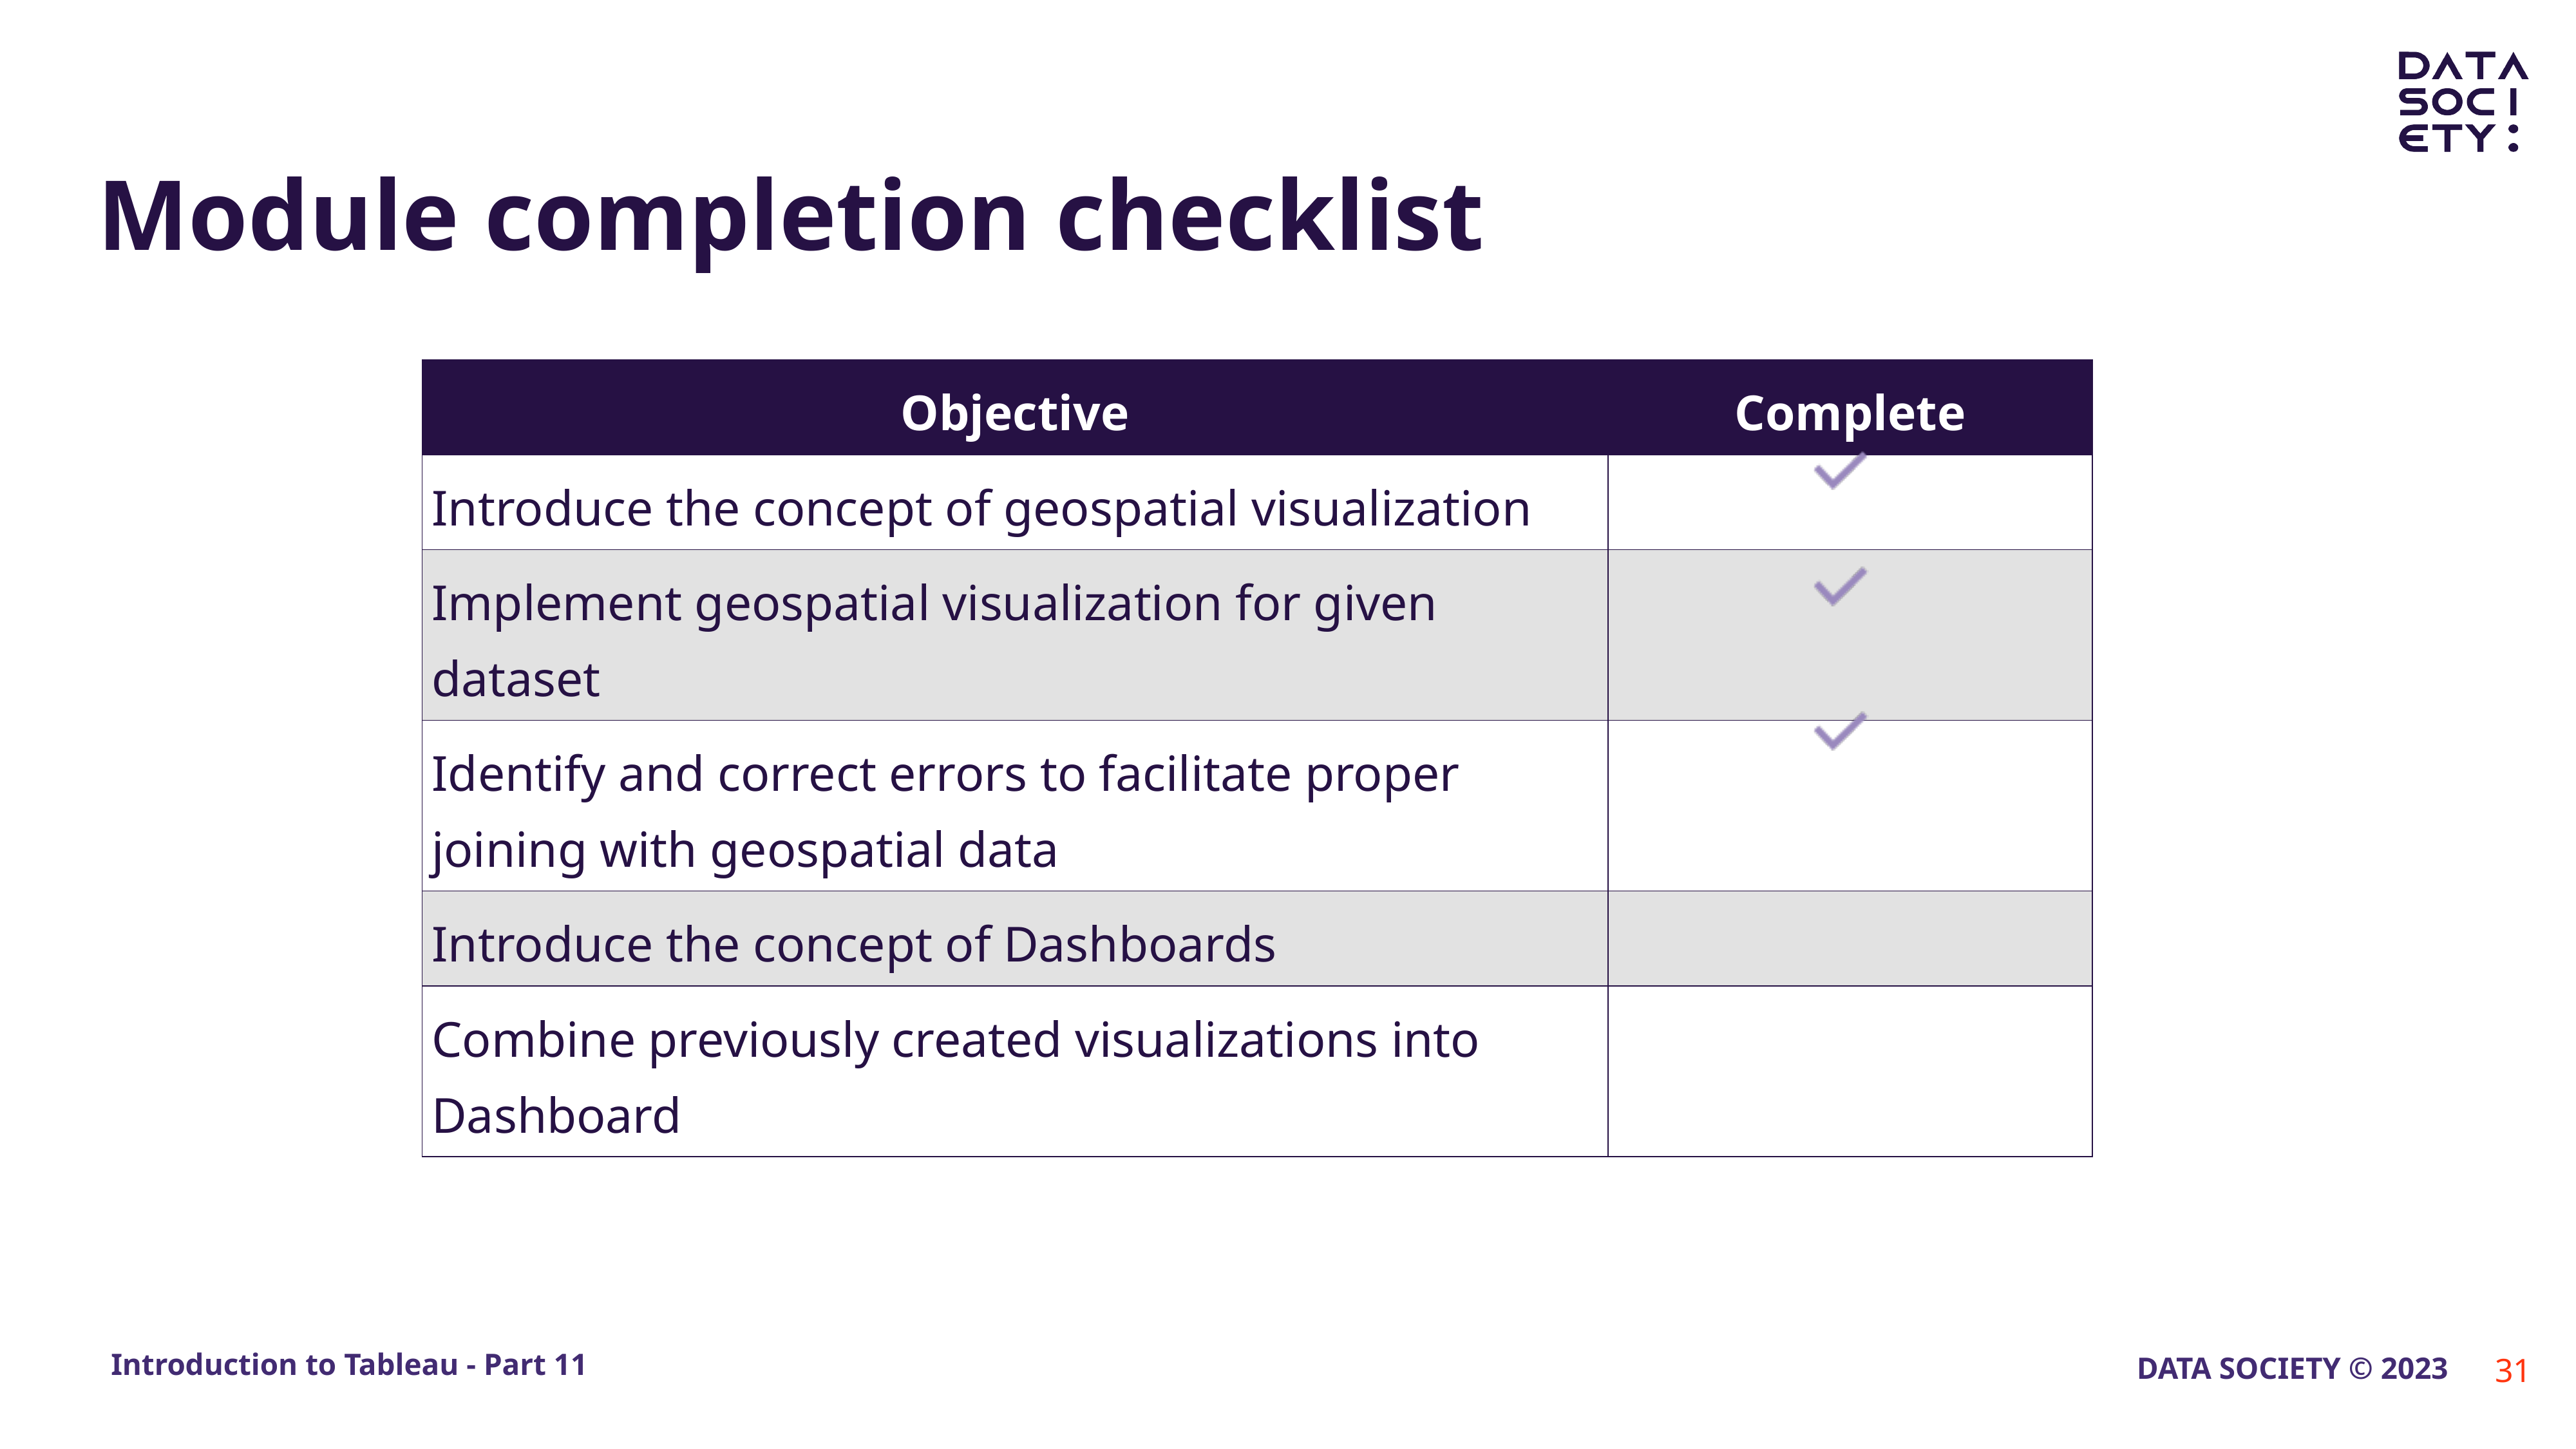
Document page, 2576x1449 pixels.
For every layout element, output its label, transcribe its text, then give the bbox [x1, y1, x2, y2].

table_cell [1609, 987, 2092, 1156]
table_cell [1609, 891, 2092, 985]
title Module completion checklist [88, 113, 2488, 274]
table_cell Introduce the concept of Dashboards [422, 891, 1607, 985]
picture [1814, 442, 1869, 500]
picture [2399, 52, 2529, 152]
table_header Complete [1609, 360, 2092, 454]
table_cell Implement geospatial visualization for given dataset [422, 550, 1607, 720]
table_cell Introduce the concept of geospatial visualization [422, 455, 1607, 549]
picture [1814, 703, 1869, 761]
picture [1814, 558, 1869, 616]
table_cell [1609, 721, 2092, 891]
slide_number ‹#› [2387, 1331, 2542, 1413]
table_cell Combine previously created visualizations into Dashboard [422, 987, 1607, 1156]
table_cell Identify and correct errors to facilitate proper joining with geospatial data [422, 721, 1607, 891]
table_cell [1609, 455, 2092, 549]
table_cell [1609, 550, 2092, 720]
table_header Objective [422, 360, 1607, 454]
